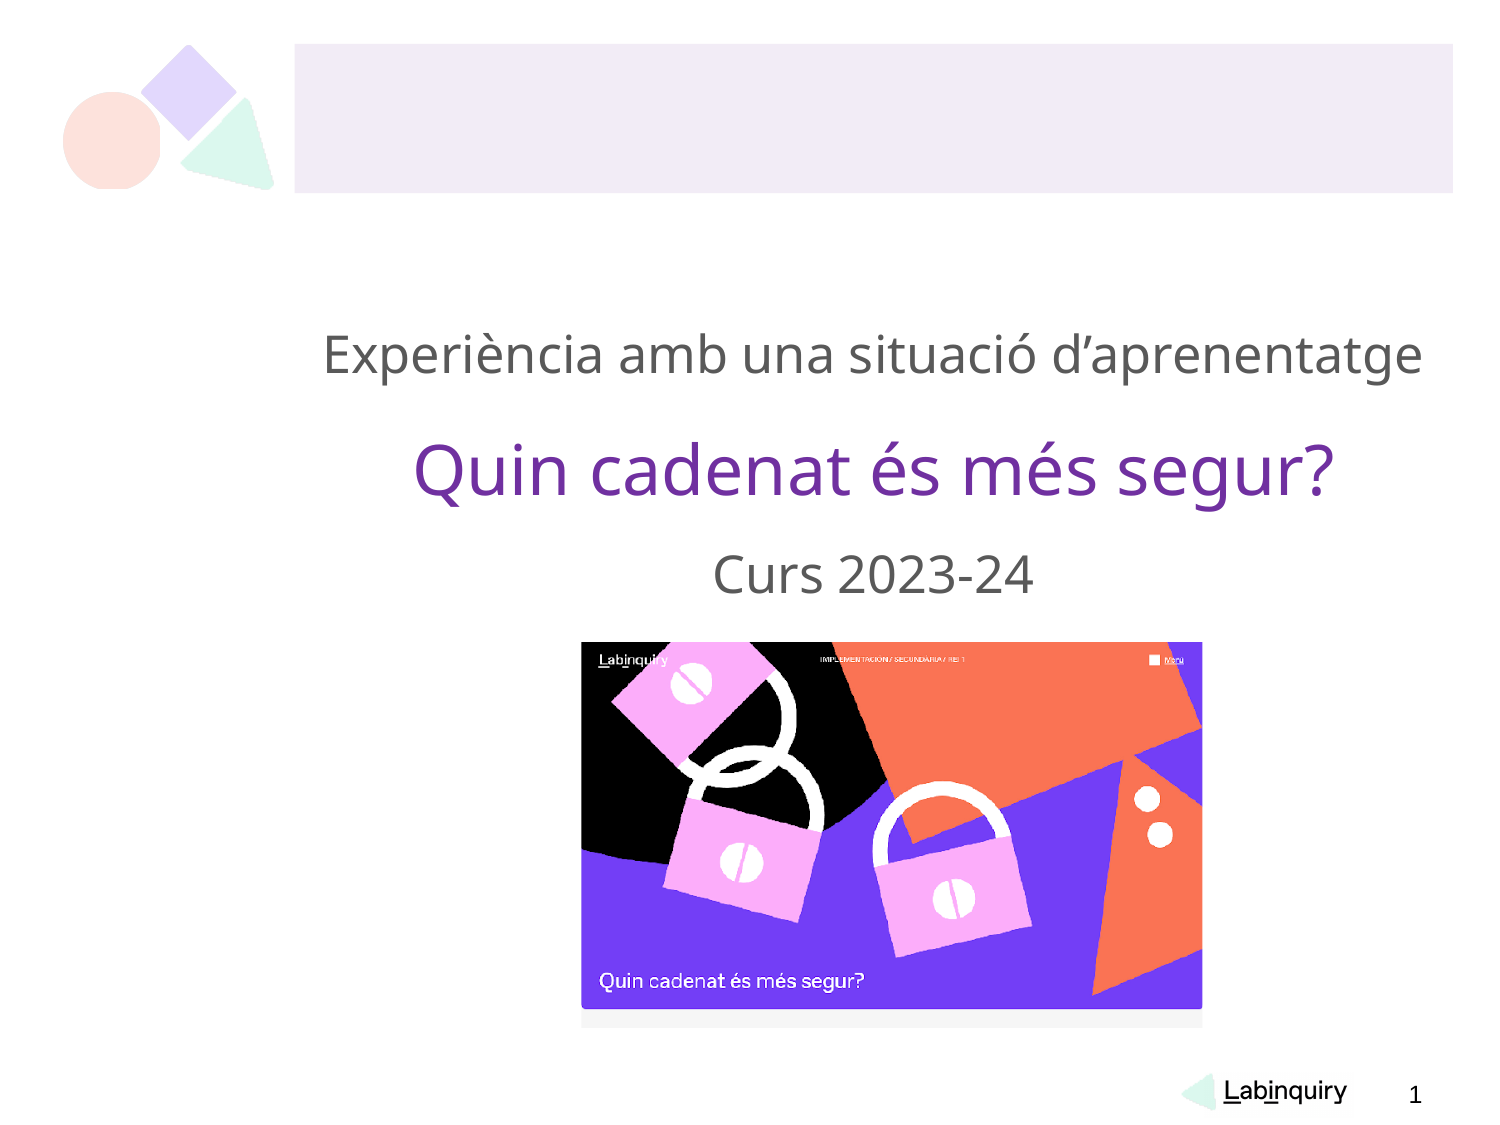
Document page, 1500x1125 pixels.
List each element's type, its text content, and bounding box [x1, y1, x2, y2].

picture [581, 641, 1203, 1028]
title Experiència amb una situació d’aprenentatge Quin cadenat és més segur? Curs 2023-24 [294, 211, 1453, 612]
picture [1204, 1072, 1354, 1118]
